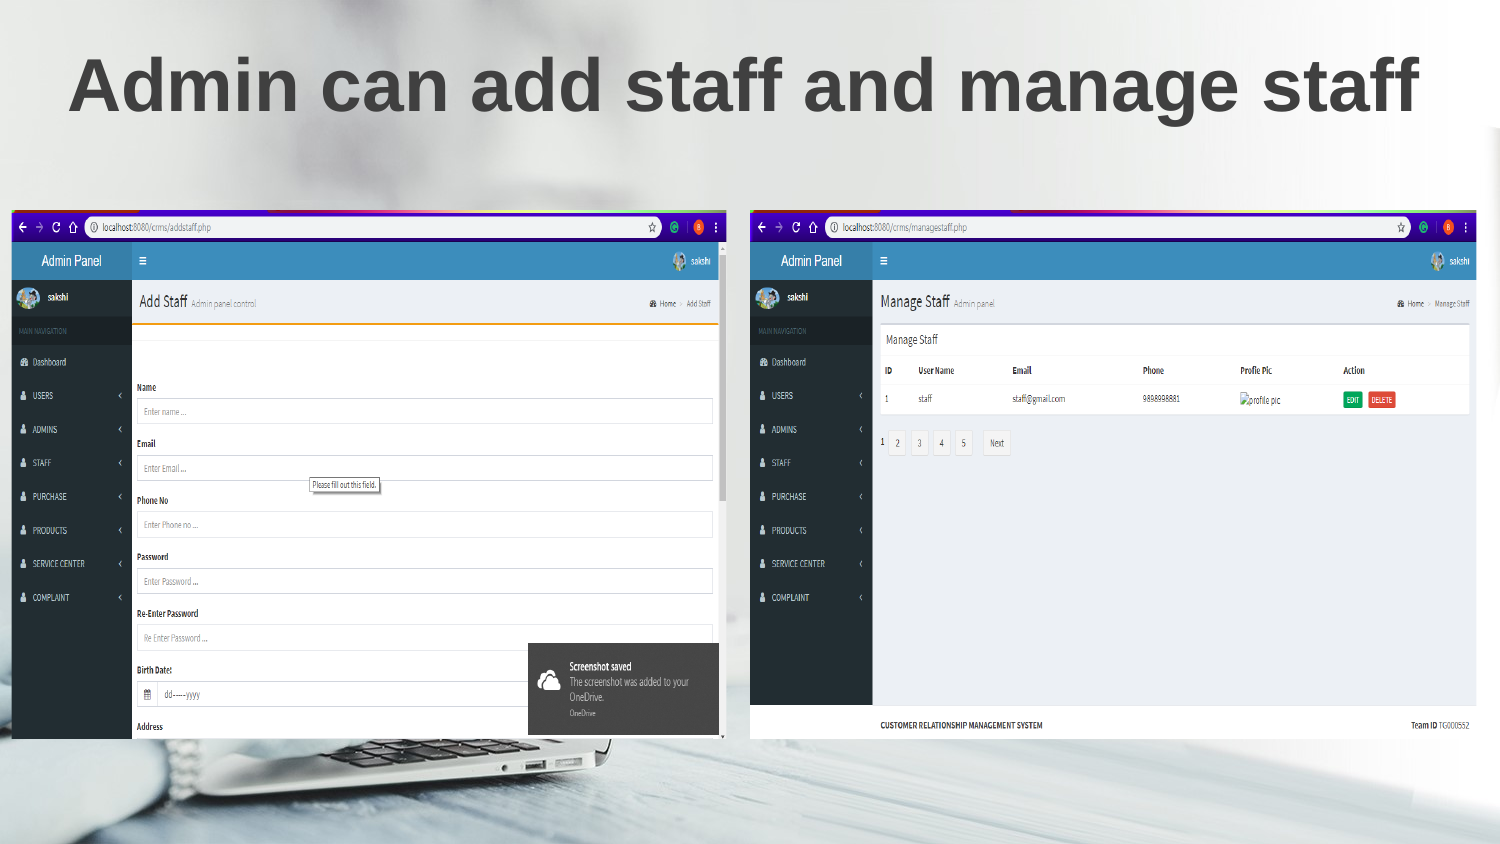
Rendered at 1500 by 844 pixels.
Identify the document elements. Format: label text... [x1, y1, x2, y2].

list Admin can add staff and manage staff [29, 34, 1459, 129]
picture [0, 0, 1500, 844]
